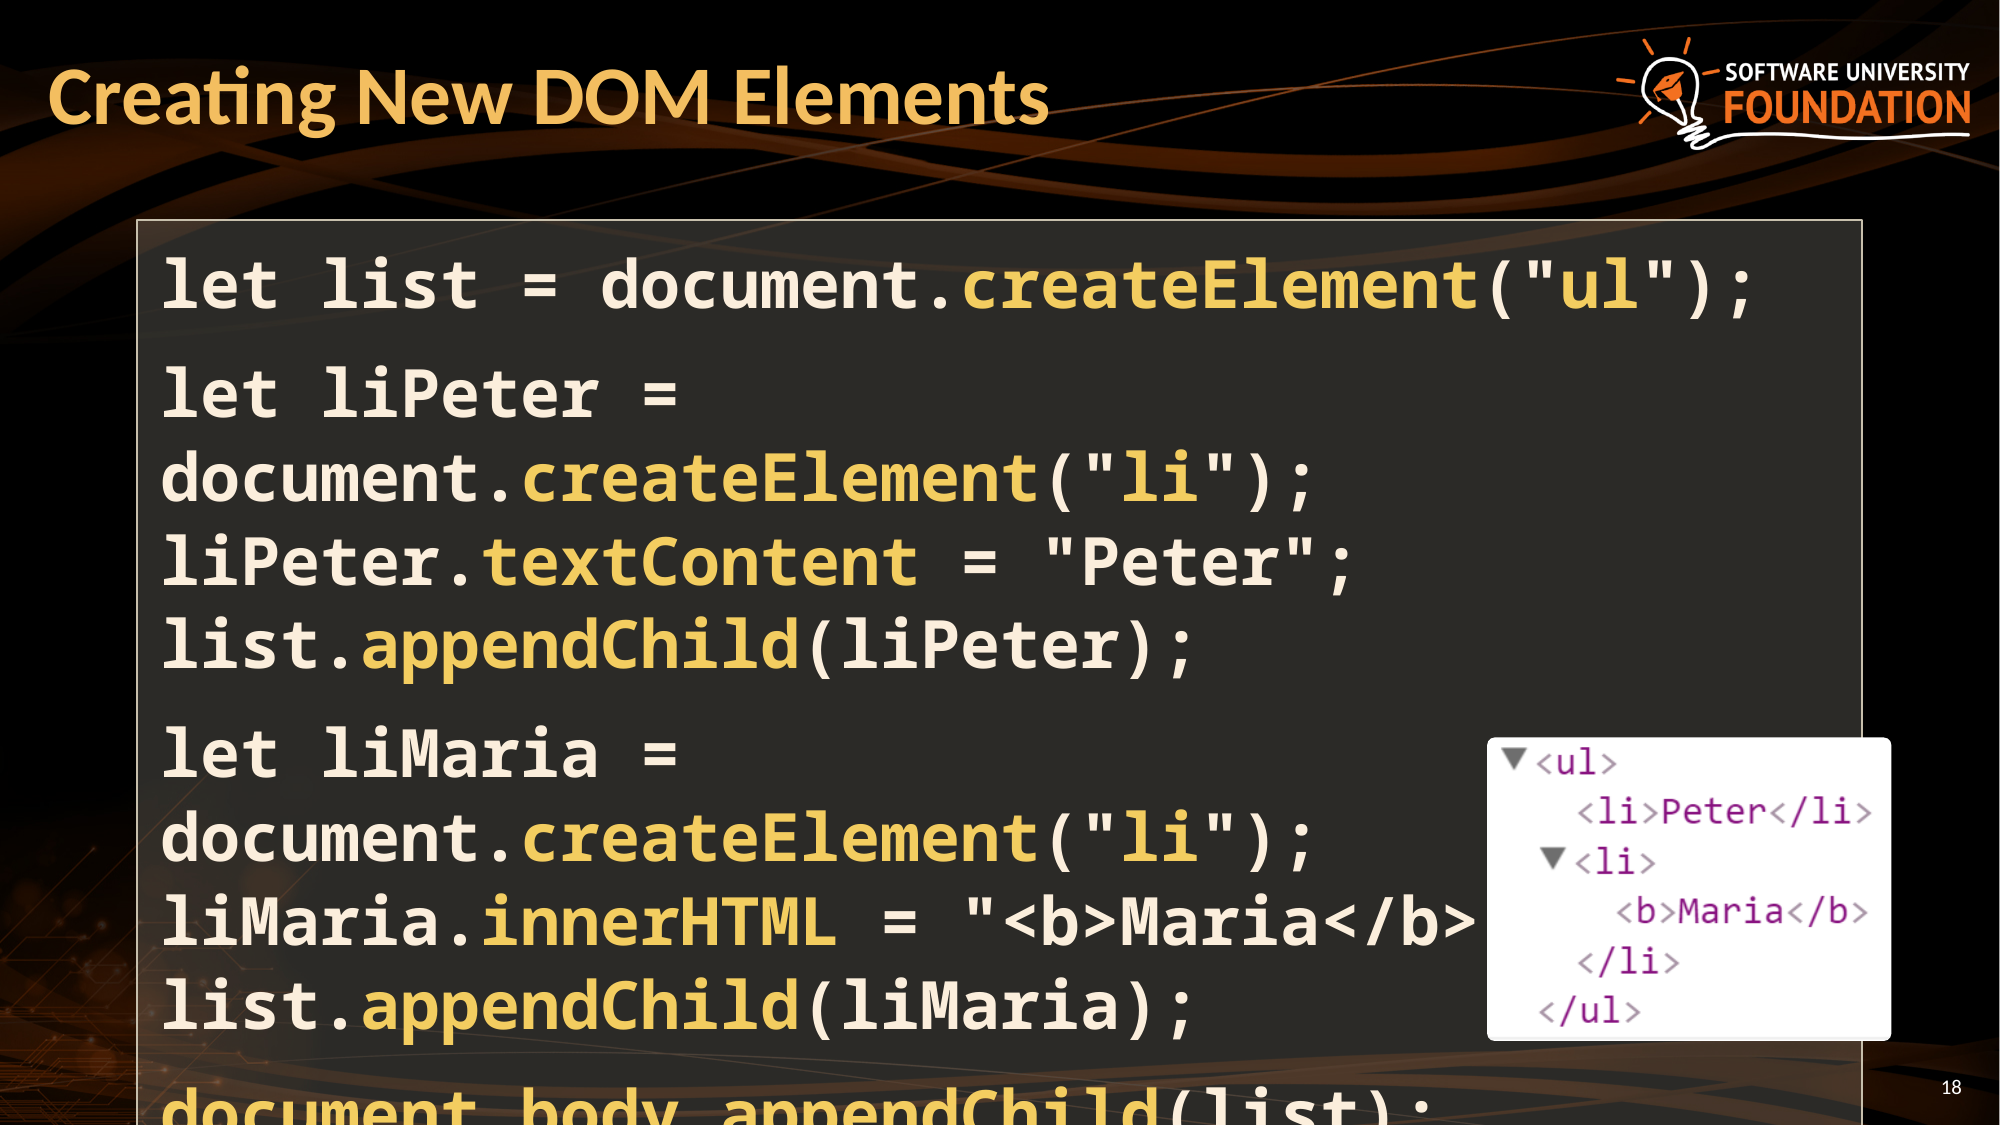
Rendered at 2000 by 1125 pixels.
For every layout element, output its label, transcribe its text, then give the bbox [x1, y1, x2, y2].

text_box let list = document.createElement("ul"); let liPeter = document.createElement("li"); liPeter.textContent = "Peter"; list.appendChild(liPeter); let liMaria = document.createElement("li"); liMaria.innerHTML = "<b>Maria</b>"; list.appendChild(liMaria); document.body.appendChild(list); [137, 219, 1863, 1125]
picture [0, 0, 2000, 1125]
title Creating New DOM Elements [30, 6, 1602, 189]
slide_number 18 [1897, 1070, 1968, 1103]
